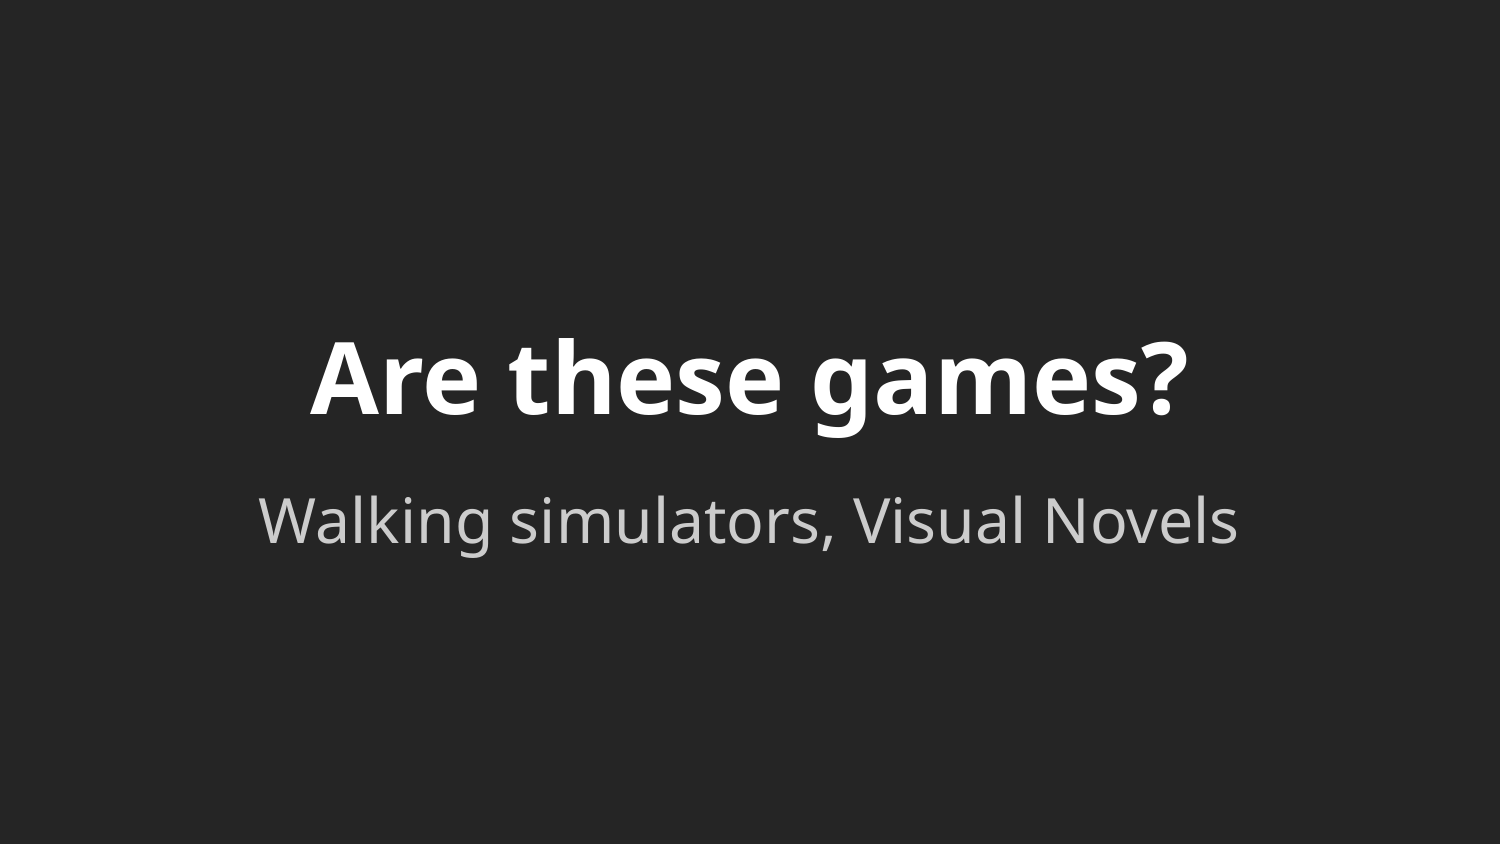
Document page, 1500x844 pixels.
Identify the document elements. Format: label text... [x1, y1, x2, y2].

subtitle Walking simulators, Visual Novels [112, 465, 1388, 595]
title Are these games? [112, 259, 1388, 450]
